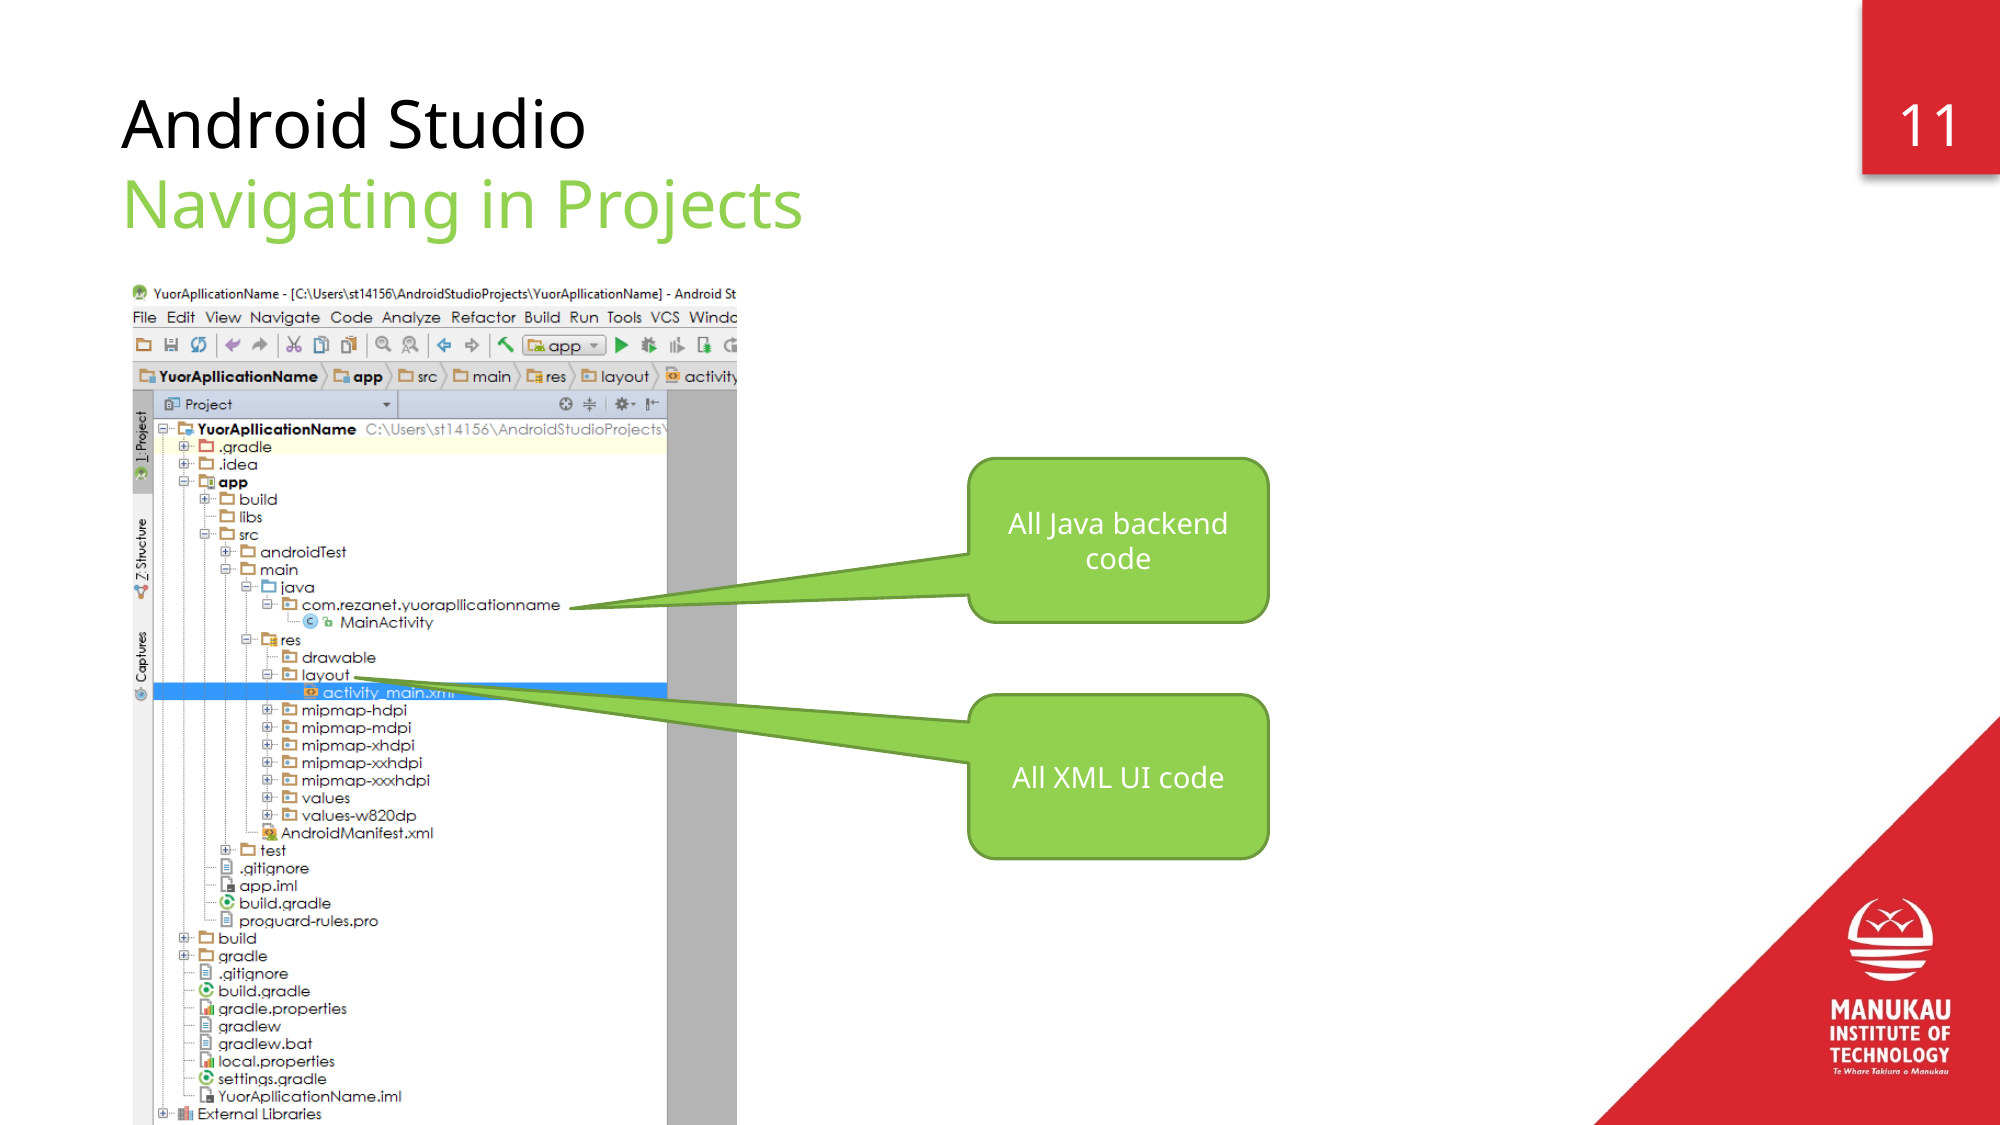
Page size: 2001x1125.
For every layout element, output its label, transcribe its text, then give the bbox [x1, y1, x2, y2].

text_box 11 [1862, 0, 2000, 175]
picture [1593, 715, 2000, 1125]
picture [132, 280, 738, 1125]
text_box All XML UI code [741, 693, 1270, 861]
title Android Studio Navigating in Projects [106, 74, 1649, 304]
text_box All Java backend code [741, 456, 1270, 624]
